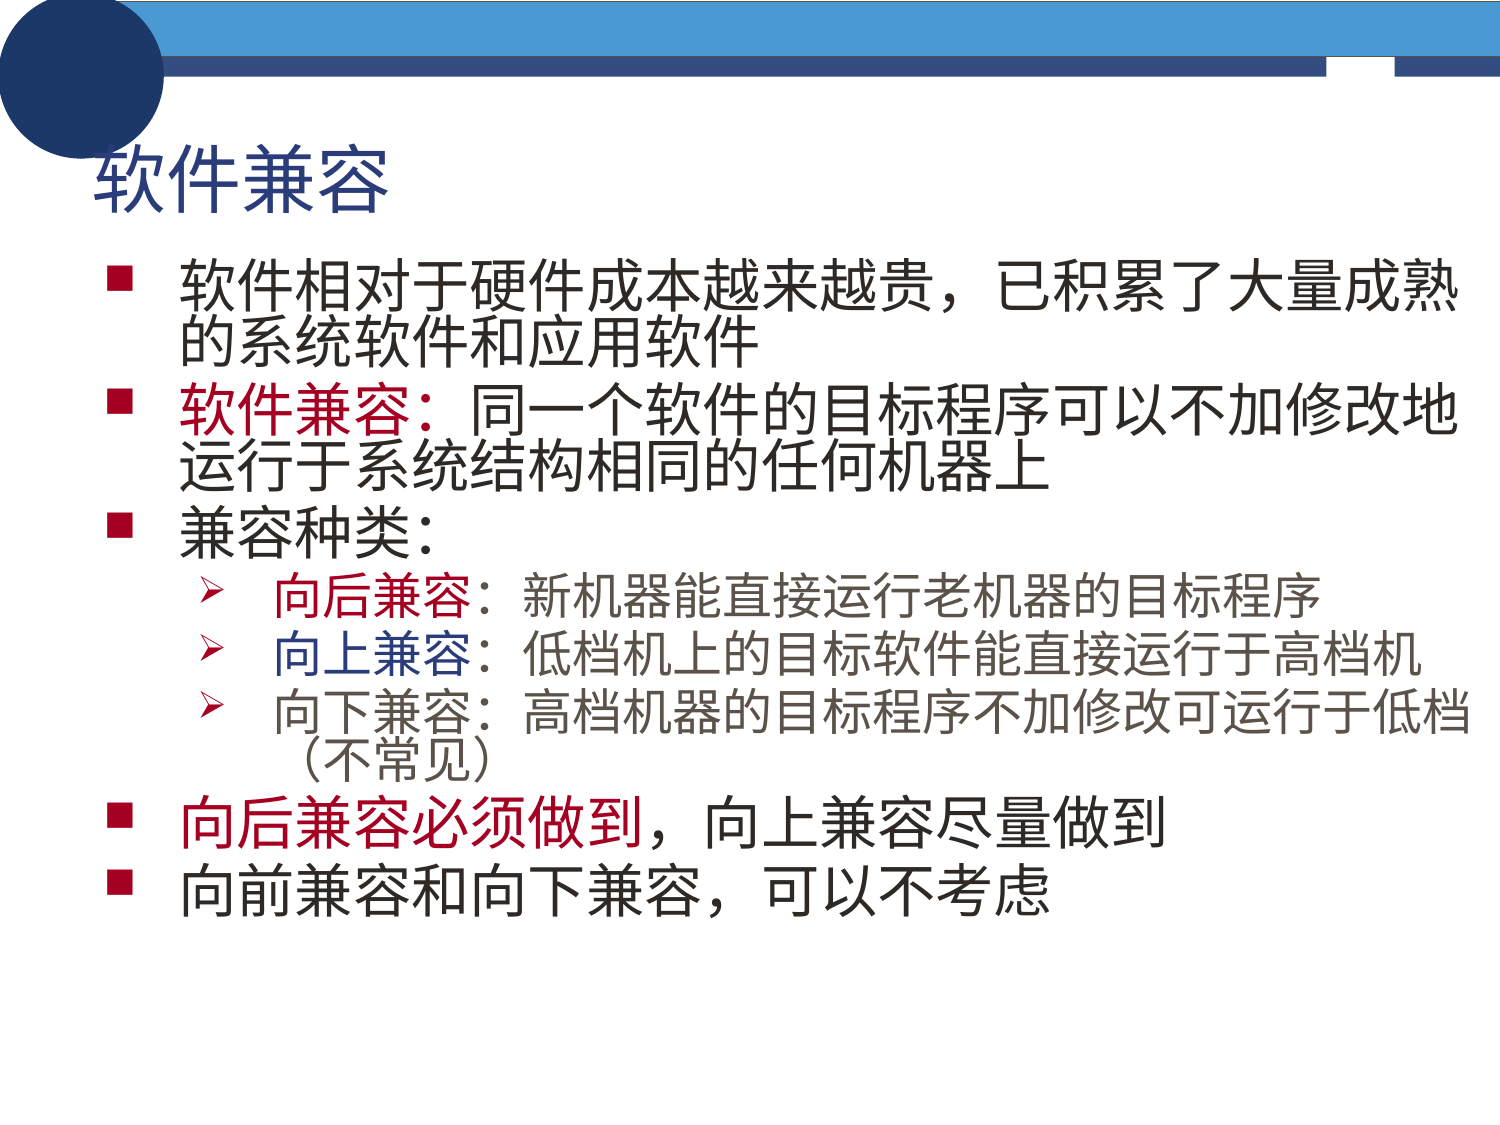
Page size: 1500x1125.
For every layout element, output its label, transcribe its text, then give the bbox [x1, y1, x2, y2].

title 软件兼容 [76, 42, 1353, 231]
list 软件相对于硬件成本越来越贵，已积累了大量成熟的系统软件和应用软件 软件兼容：同一个软件的目标程序可以不加修改地运行于系统结构相同的任何机器上 兼容种类： 向后兼容：新机器能直接运行老机器的目标程序 向上兼容：低档机上的目标软件能直接运行于高档机 向下兼容：高档机器的目标程序不加修改可运行于低档（不常见） 向后兼容必须做到，向上兼容尽量做到 向前兼容和向下兼容，可以不考虑 [88, 255, 1500, 1095]
